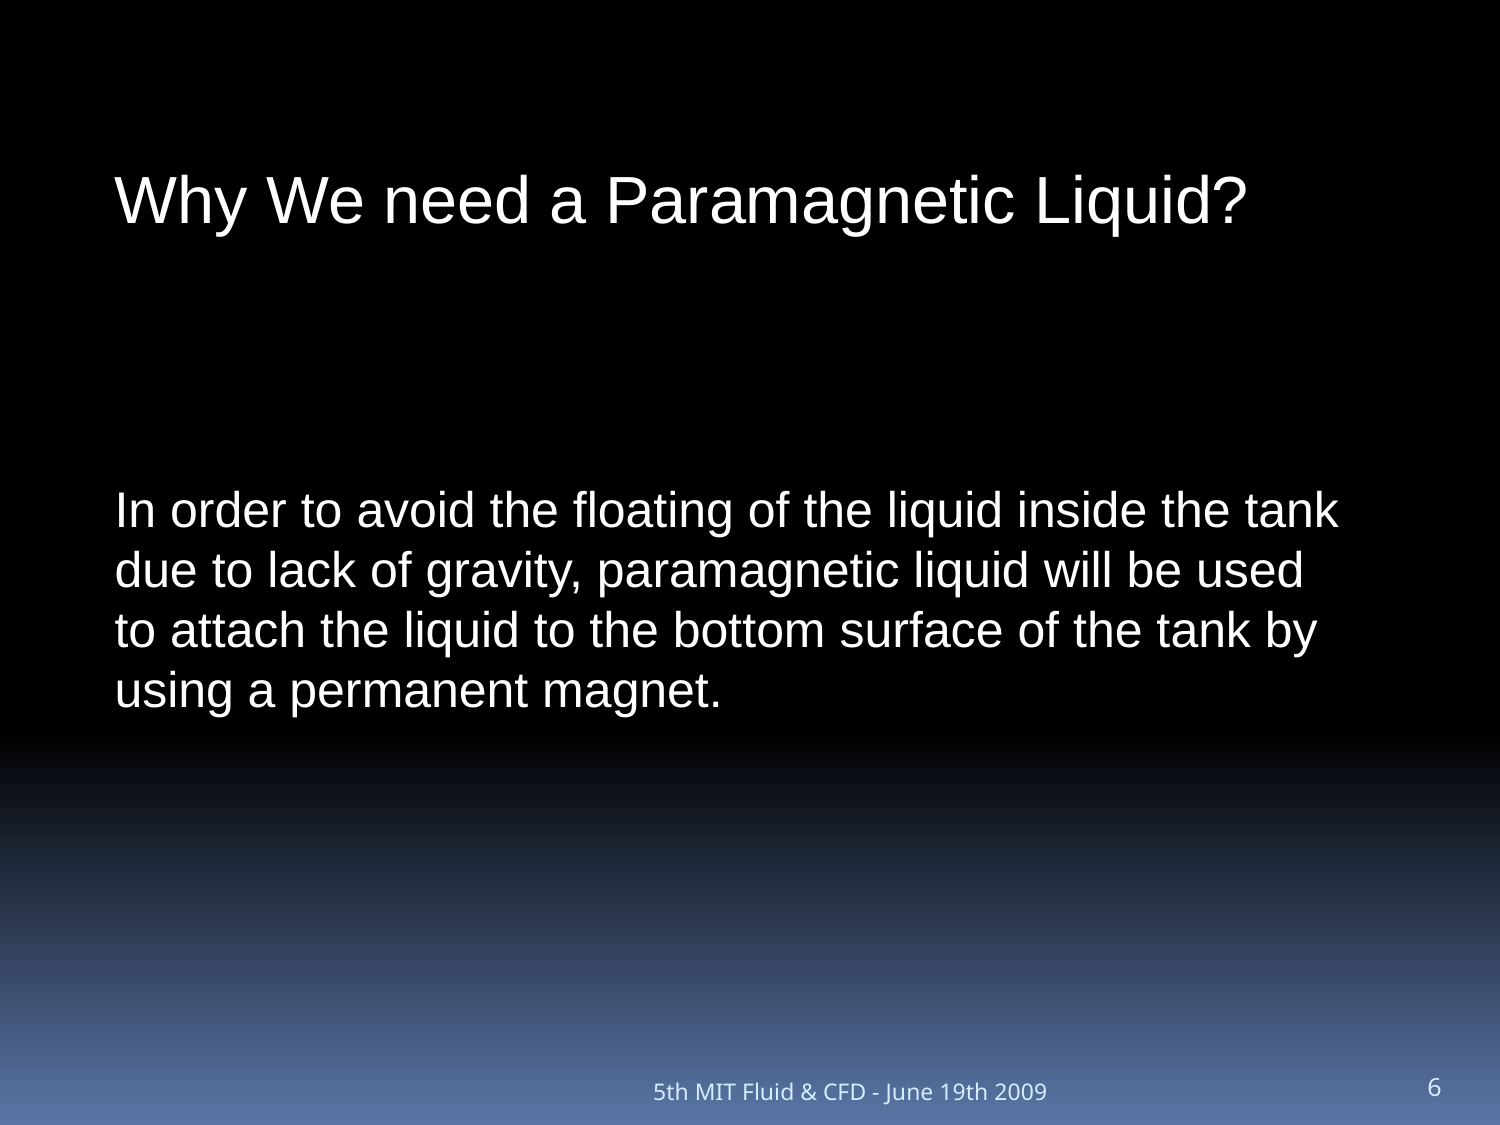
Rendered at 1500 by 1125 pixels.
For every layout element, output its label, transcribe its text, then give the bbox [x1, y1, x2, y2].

slide_number 6 [1412, 1052, 1488, 1113]
text_box Why We need a Paramagnetic Liquid? In order to avoid the floating of the liquid inside the tank due to lack of gravity, paramagnetic liquid will be used to attach the liquid to the bottom surface of the tank by using a permanent magnet. [99, 149, 1363, 845]
footer 5th MIT Fluid & CFD - June 19th 2009 [150, 1052, 1063, 1113]
